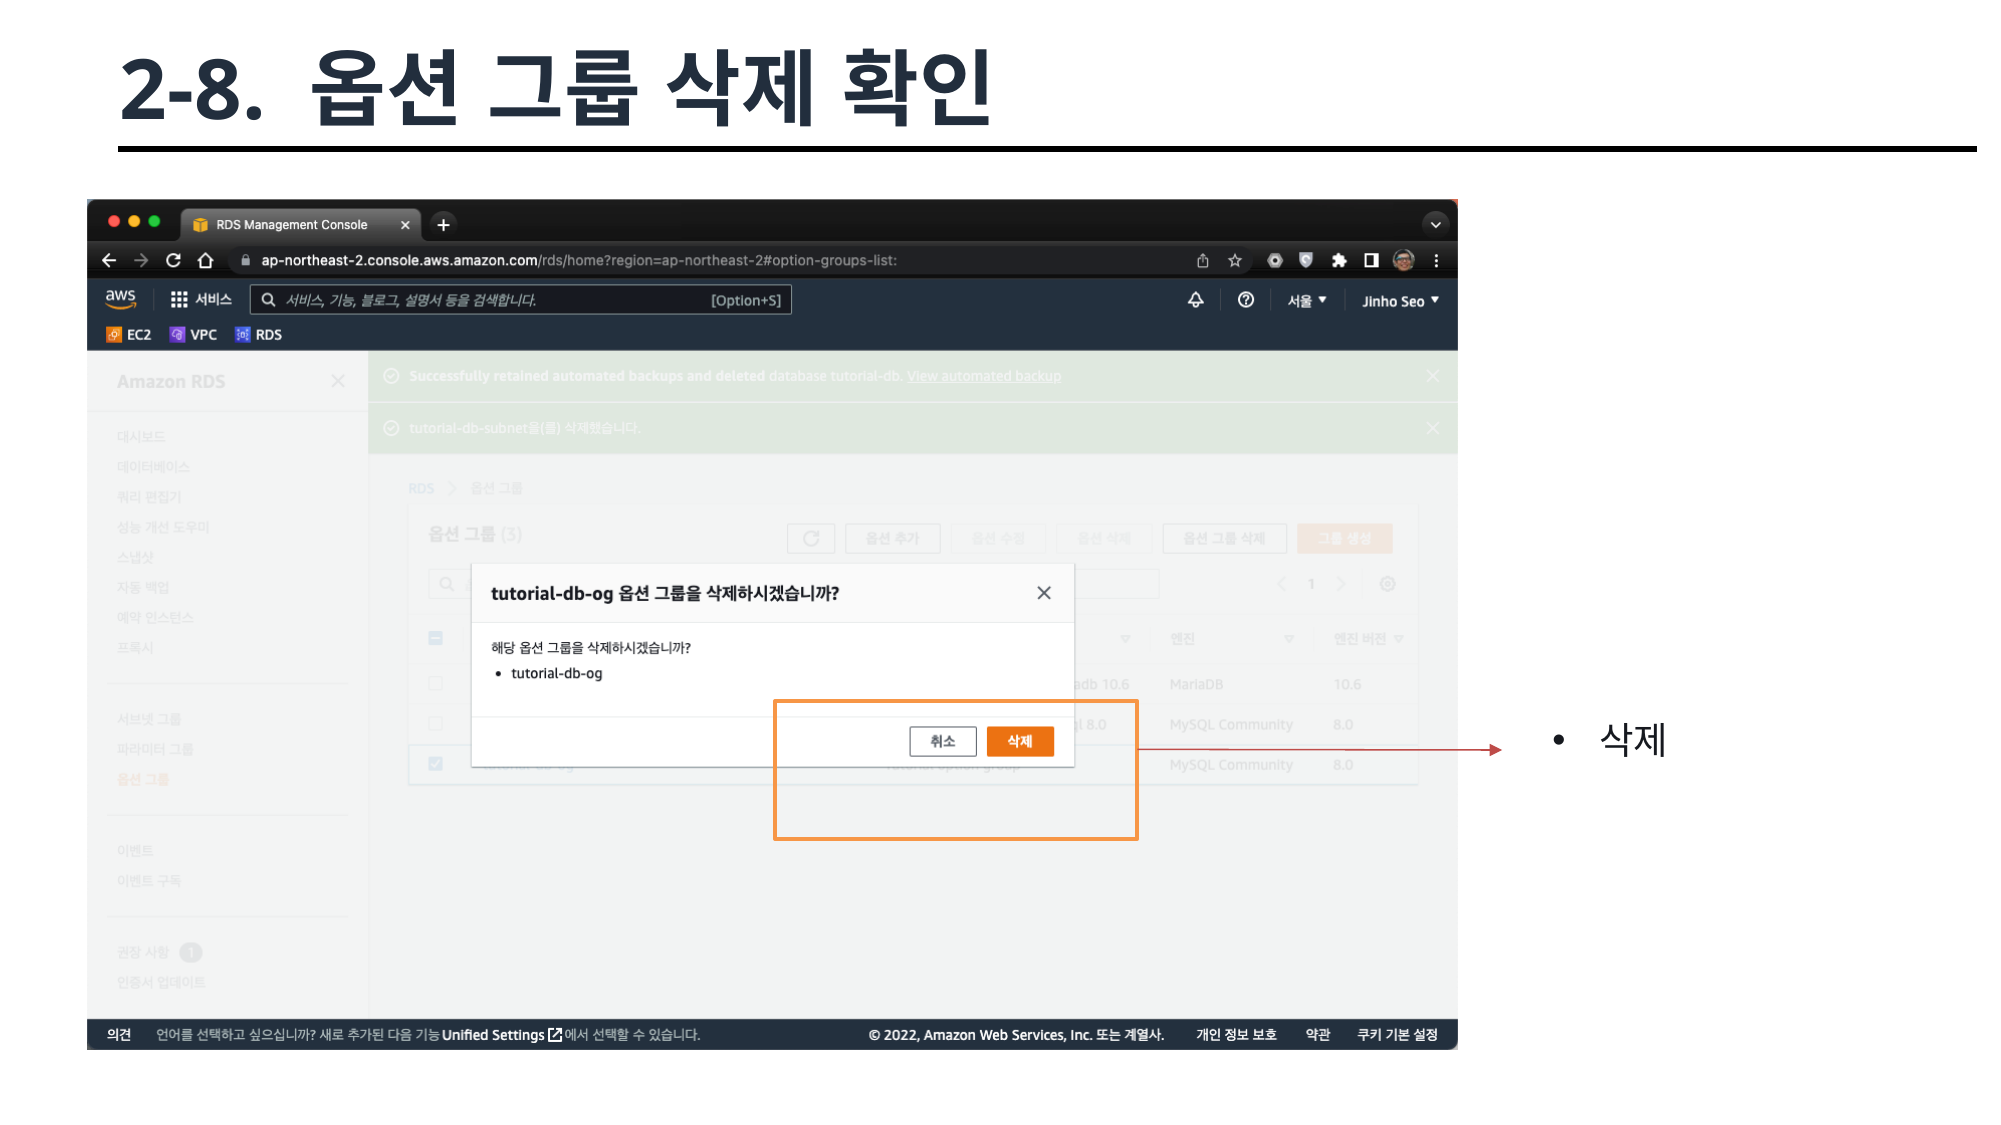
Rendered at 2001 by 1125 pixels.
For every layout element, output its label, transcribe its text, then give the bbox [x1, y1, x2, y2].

title 2-8. 옵션 그룹 삭제 확인 [117, 34, 1613, 225]
text_box 삭제 [1537, 709, 1938, 770]
picture [87, 199, 1458, 1051]
